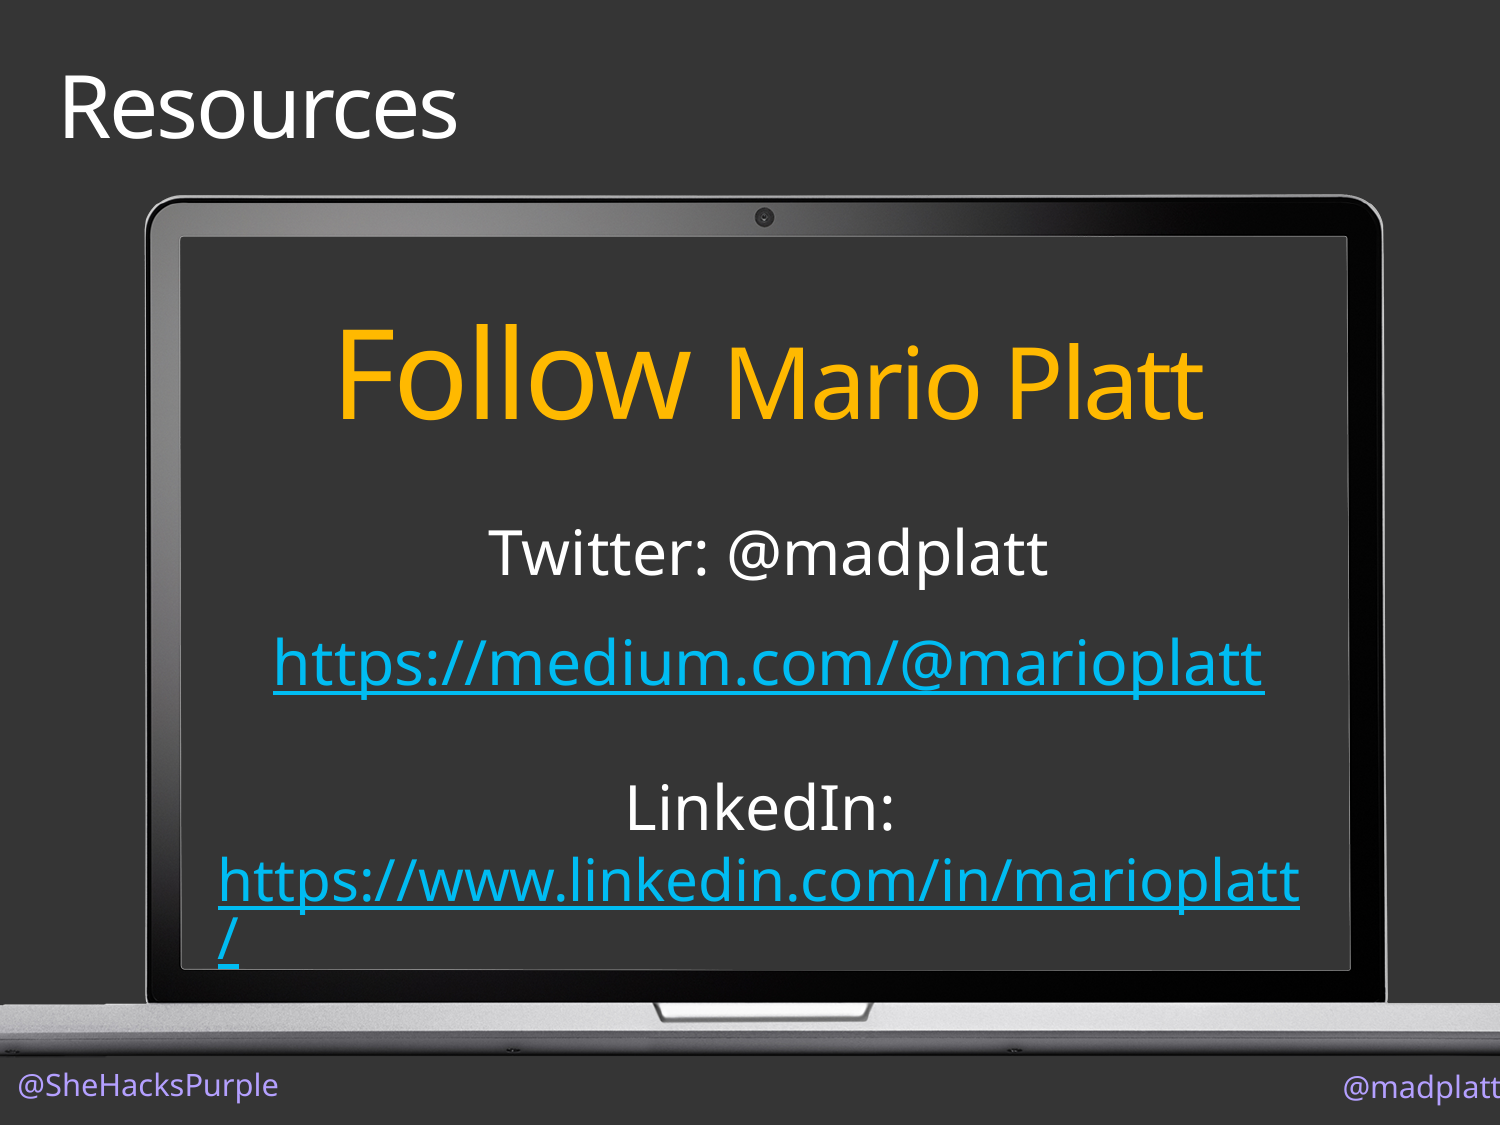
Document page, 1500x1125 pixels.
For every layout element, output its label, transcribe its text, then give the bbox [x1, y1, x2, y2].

title Resources [33, 47, 1468, 174]
picture [0, 174, 1500, 1075]
